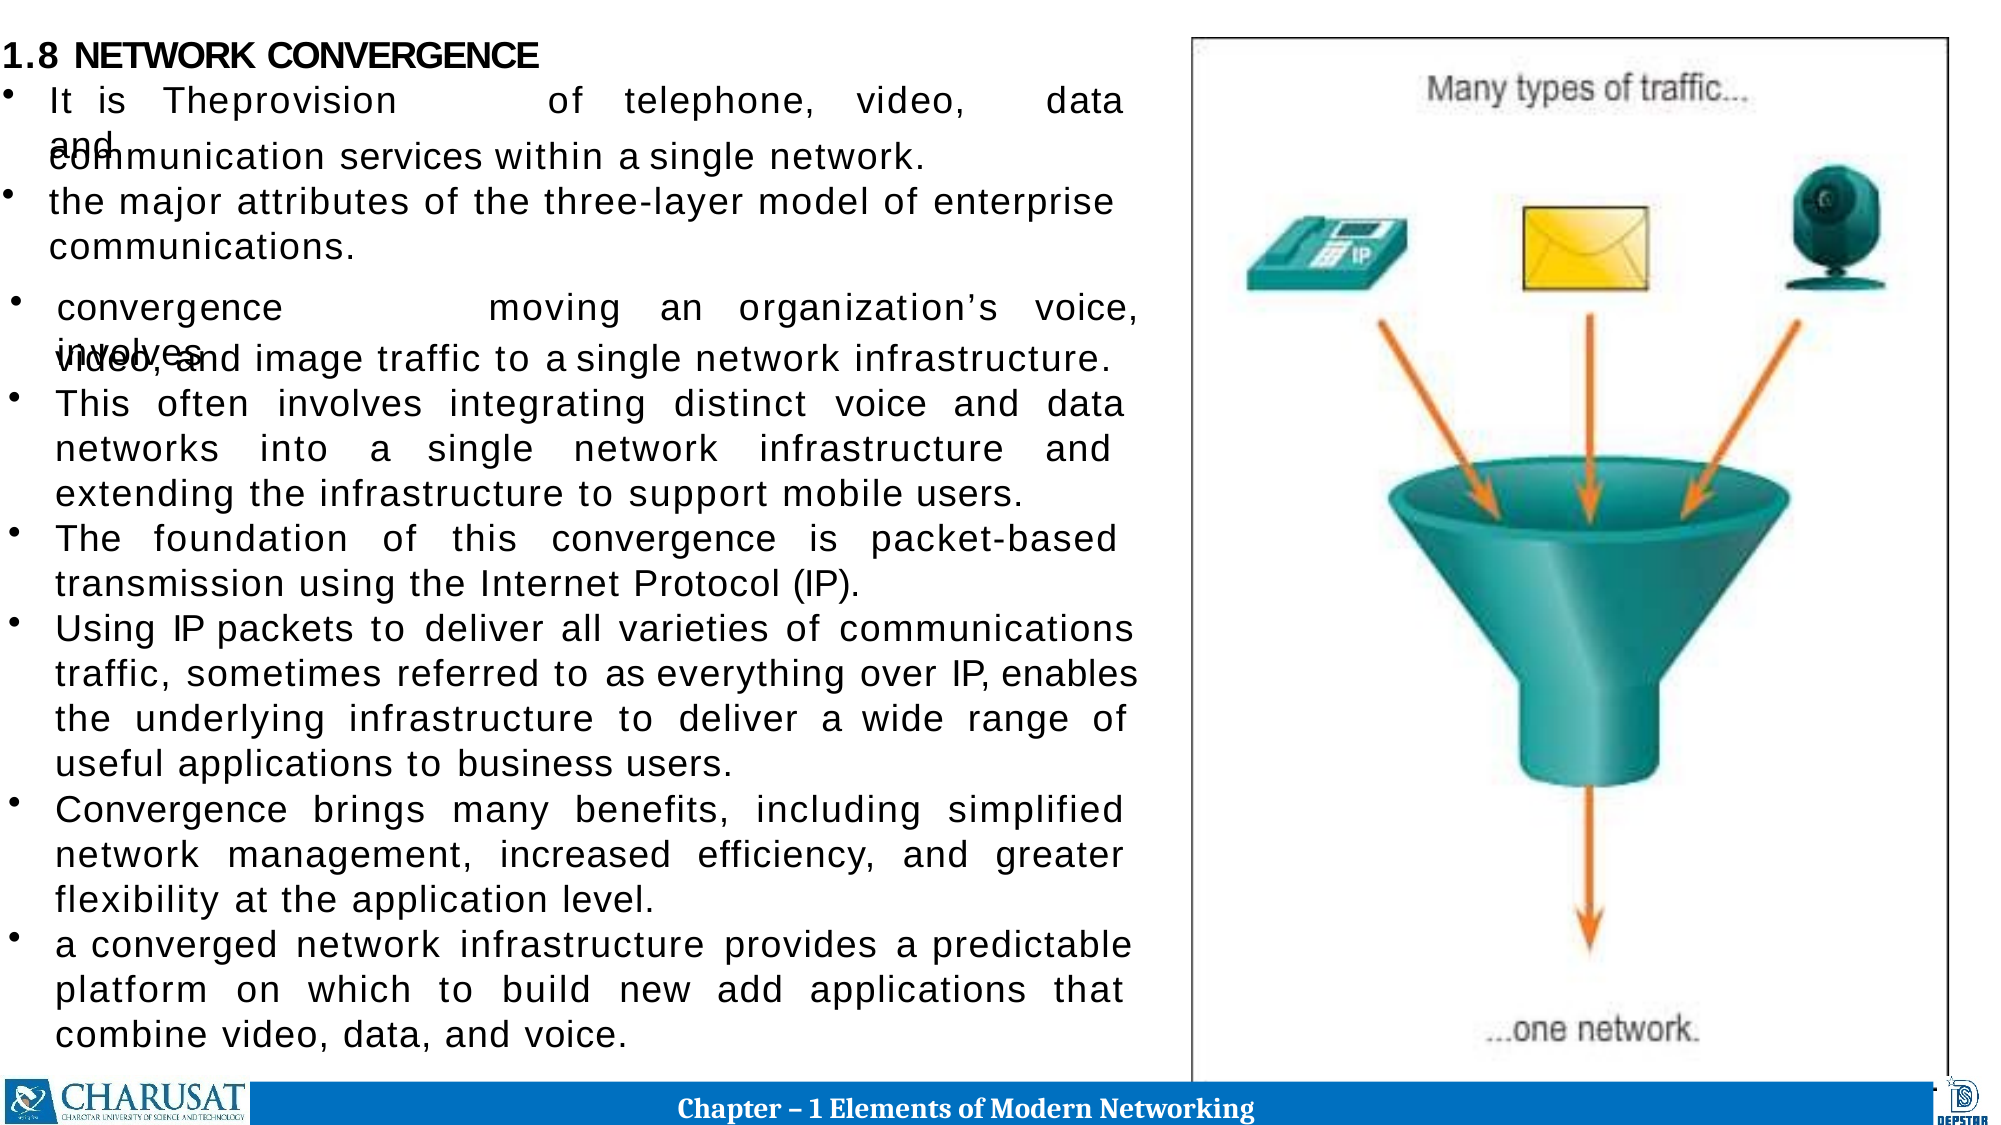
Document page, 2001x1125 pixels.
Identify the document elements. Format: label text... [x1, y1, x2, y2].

text_box data [1044, 73, 1128, 121]
text_box video, and image traffic to a single network infrastructure. This often involves integrating distinct voice and data networks into a single network infrastructure and extending the infrastructure to support mobile users. The foundation of this convergence is packet-based transmission using the Internet Protocol (IP). Using IP packets to deliver all varieties of communications traffic, sometimes referred to as everything over IP, enables the underlying infrastructure to deliver a wide range of useful applications to business users. Convergence brings many benefits, including simplified network management, increased efficiency, and greater flexibility at the application level. a converged network infrastructure provides a predictable platform on which to build new add applications that combine video, data, and voice. [6, 332, 1153, 1055]
picture [0, 1075, 250, 1125]
text_box moving an organization’s voice, [486, 280, 1141, 328]
picture [1937, 1075, 1989, 1125]
footer Chapter – 1 Elements of Modern Networking [255, 1081, 1932, 1125]
text_box convergence involves [7, 280, 470, 332]
text_box 1.8 NETWORK CONVERGENCE It is The provision of telephone, video, and [0, 25, 1028, 129]
text_box [1191, 37, 1950, 1081]
text_box communication services within a single network. the major attributes of the three-layer model of enterprise communications. [0, 129, 1147, 267]
